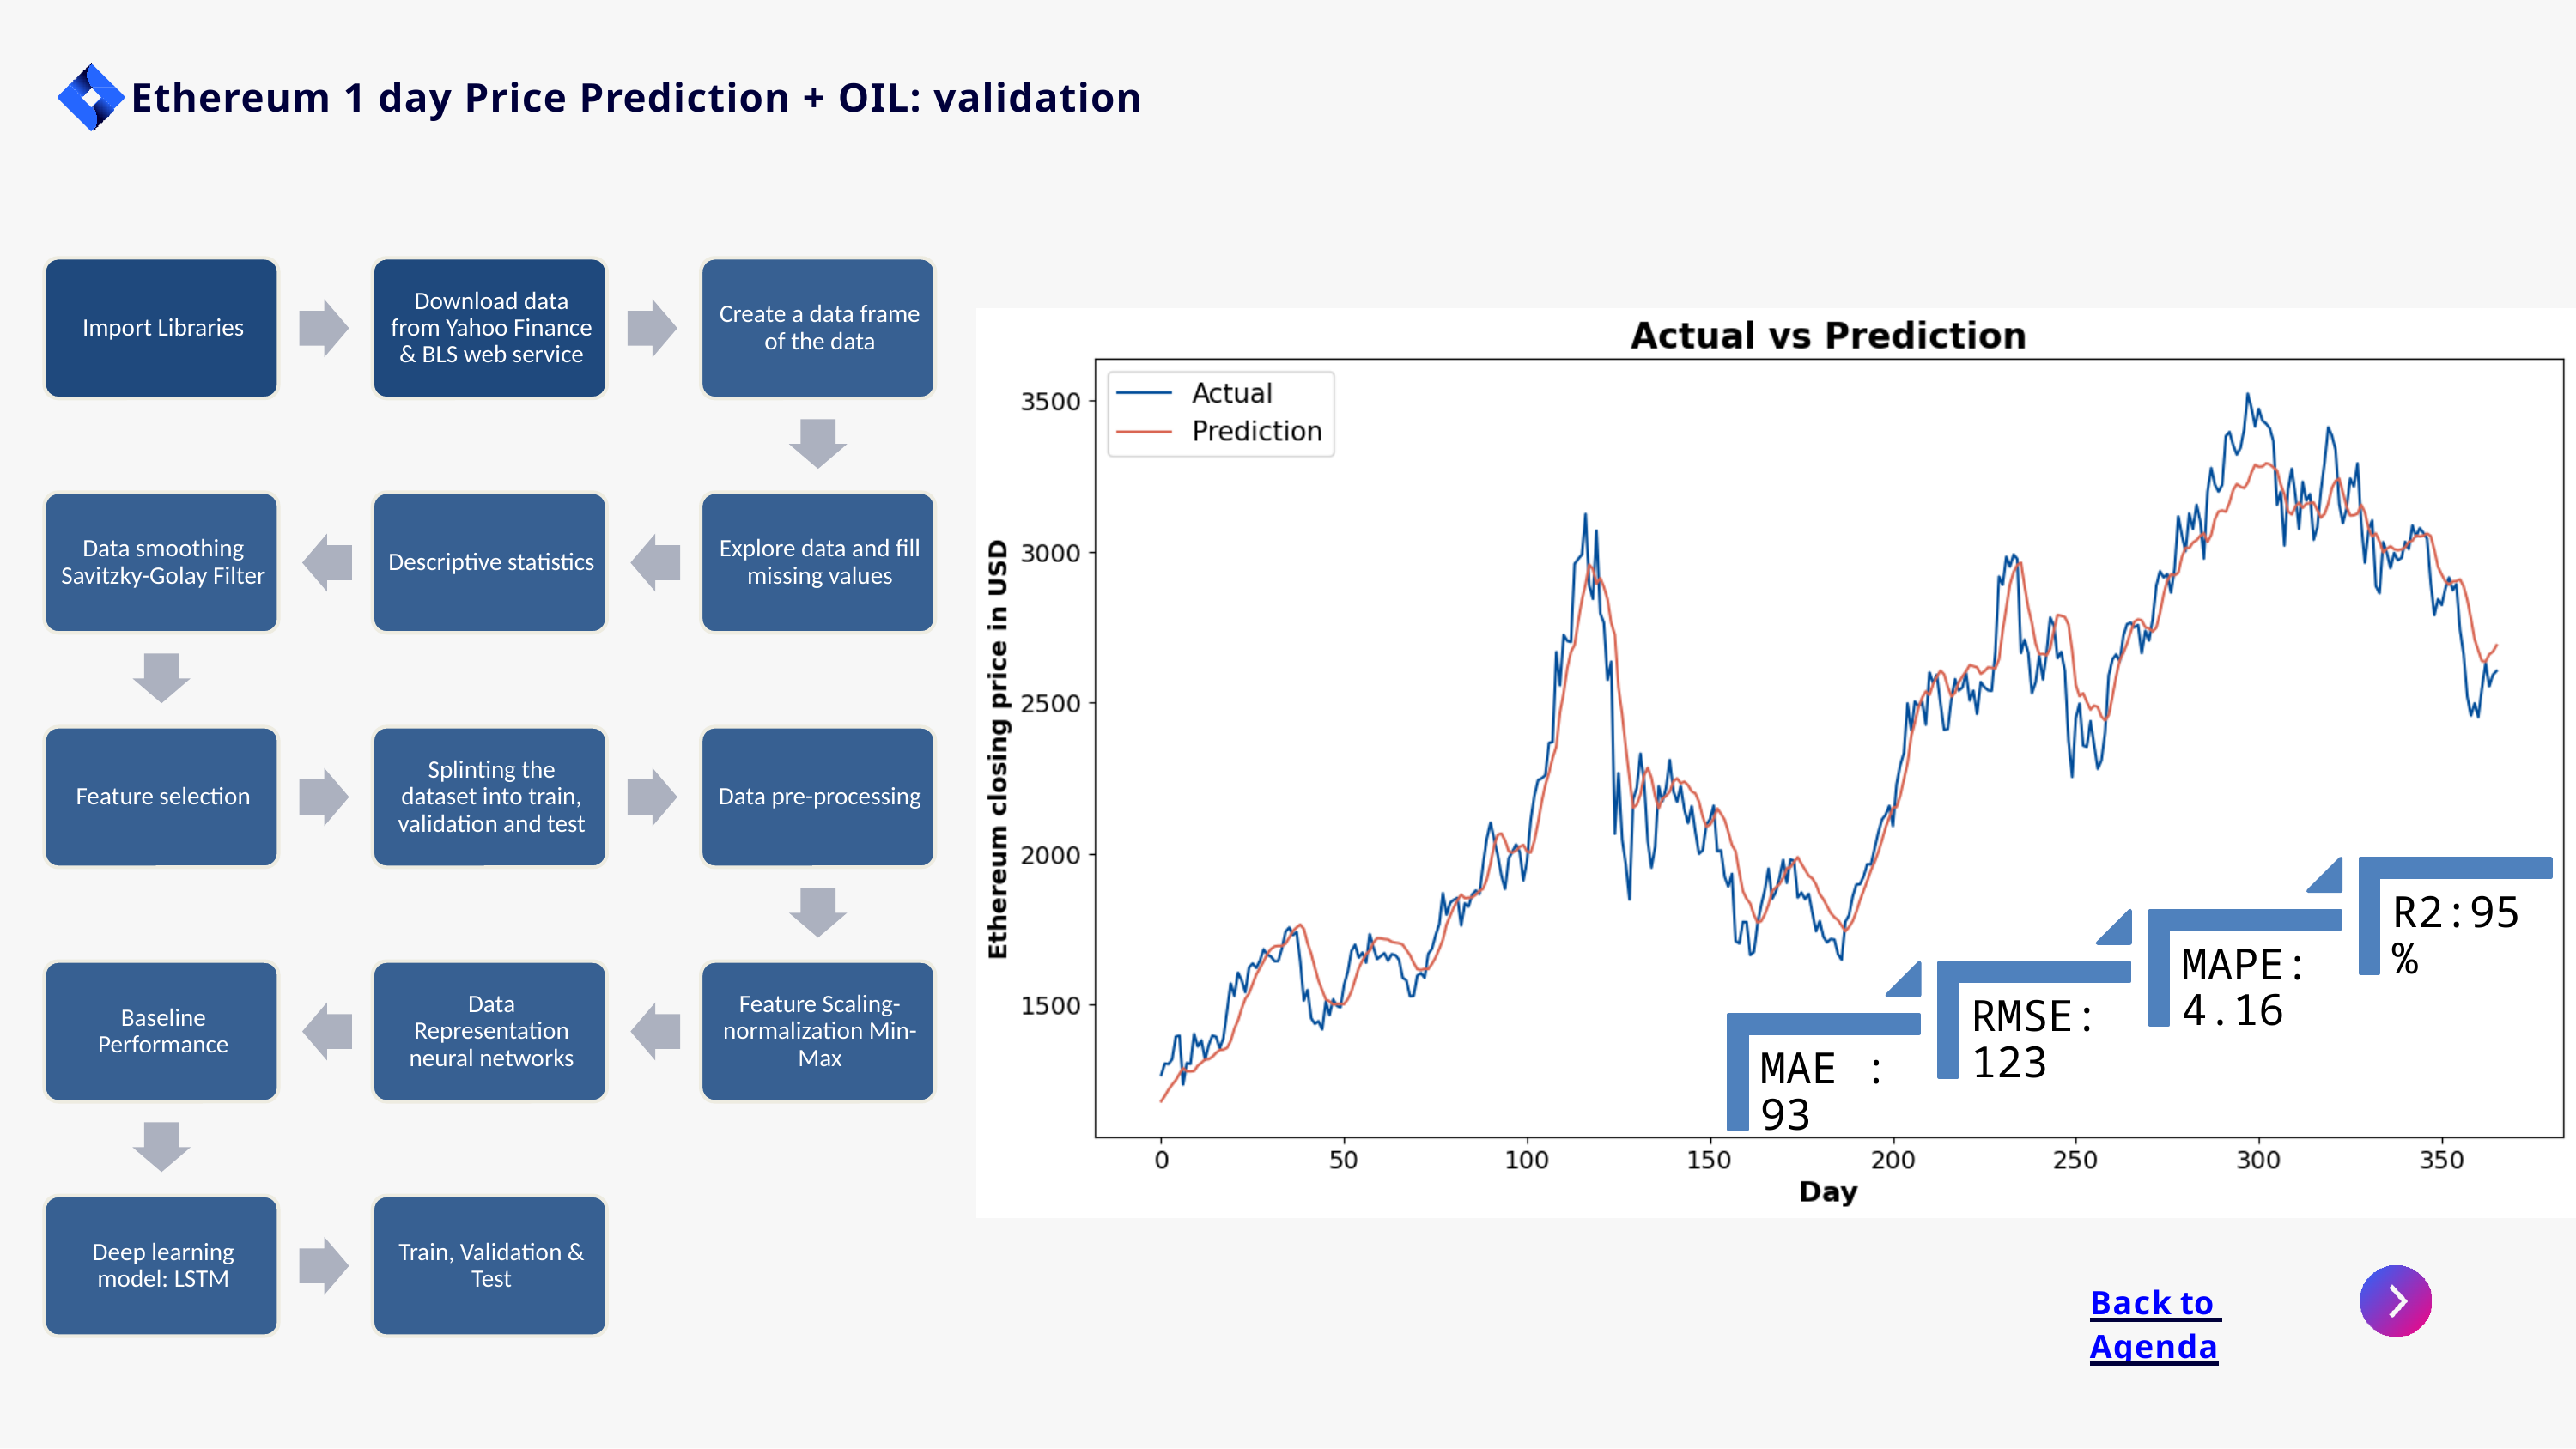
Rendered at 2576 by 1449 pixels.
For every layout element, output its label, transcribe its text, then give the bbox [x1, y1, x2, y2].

text_box Ethereum 1 day Price Prediction + OIL: validation [130, 70, 1321, 120]
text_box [1728, 670, 2553, 1373]
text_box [0, 257, 998, 1337]
picture [998, 308, 2576, 1218]
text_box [58, 63, 125, 132]
